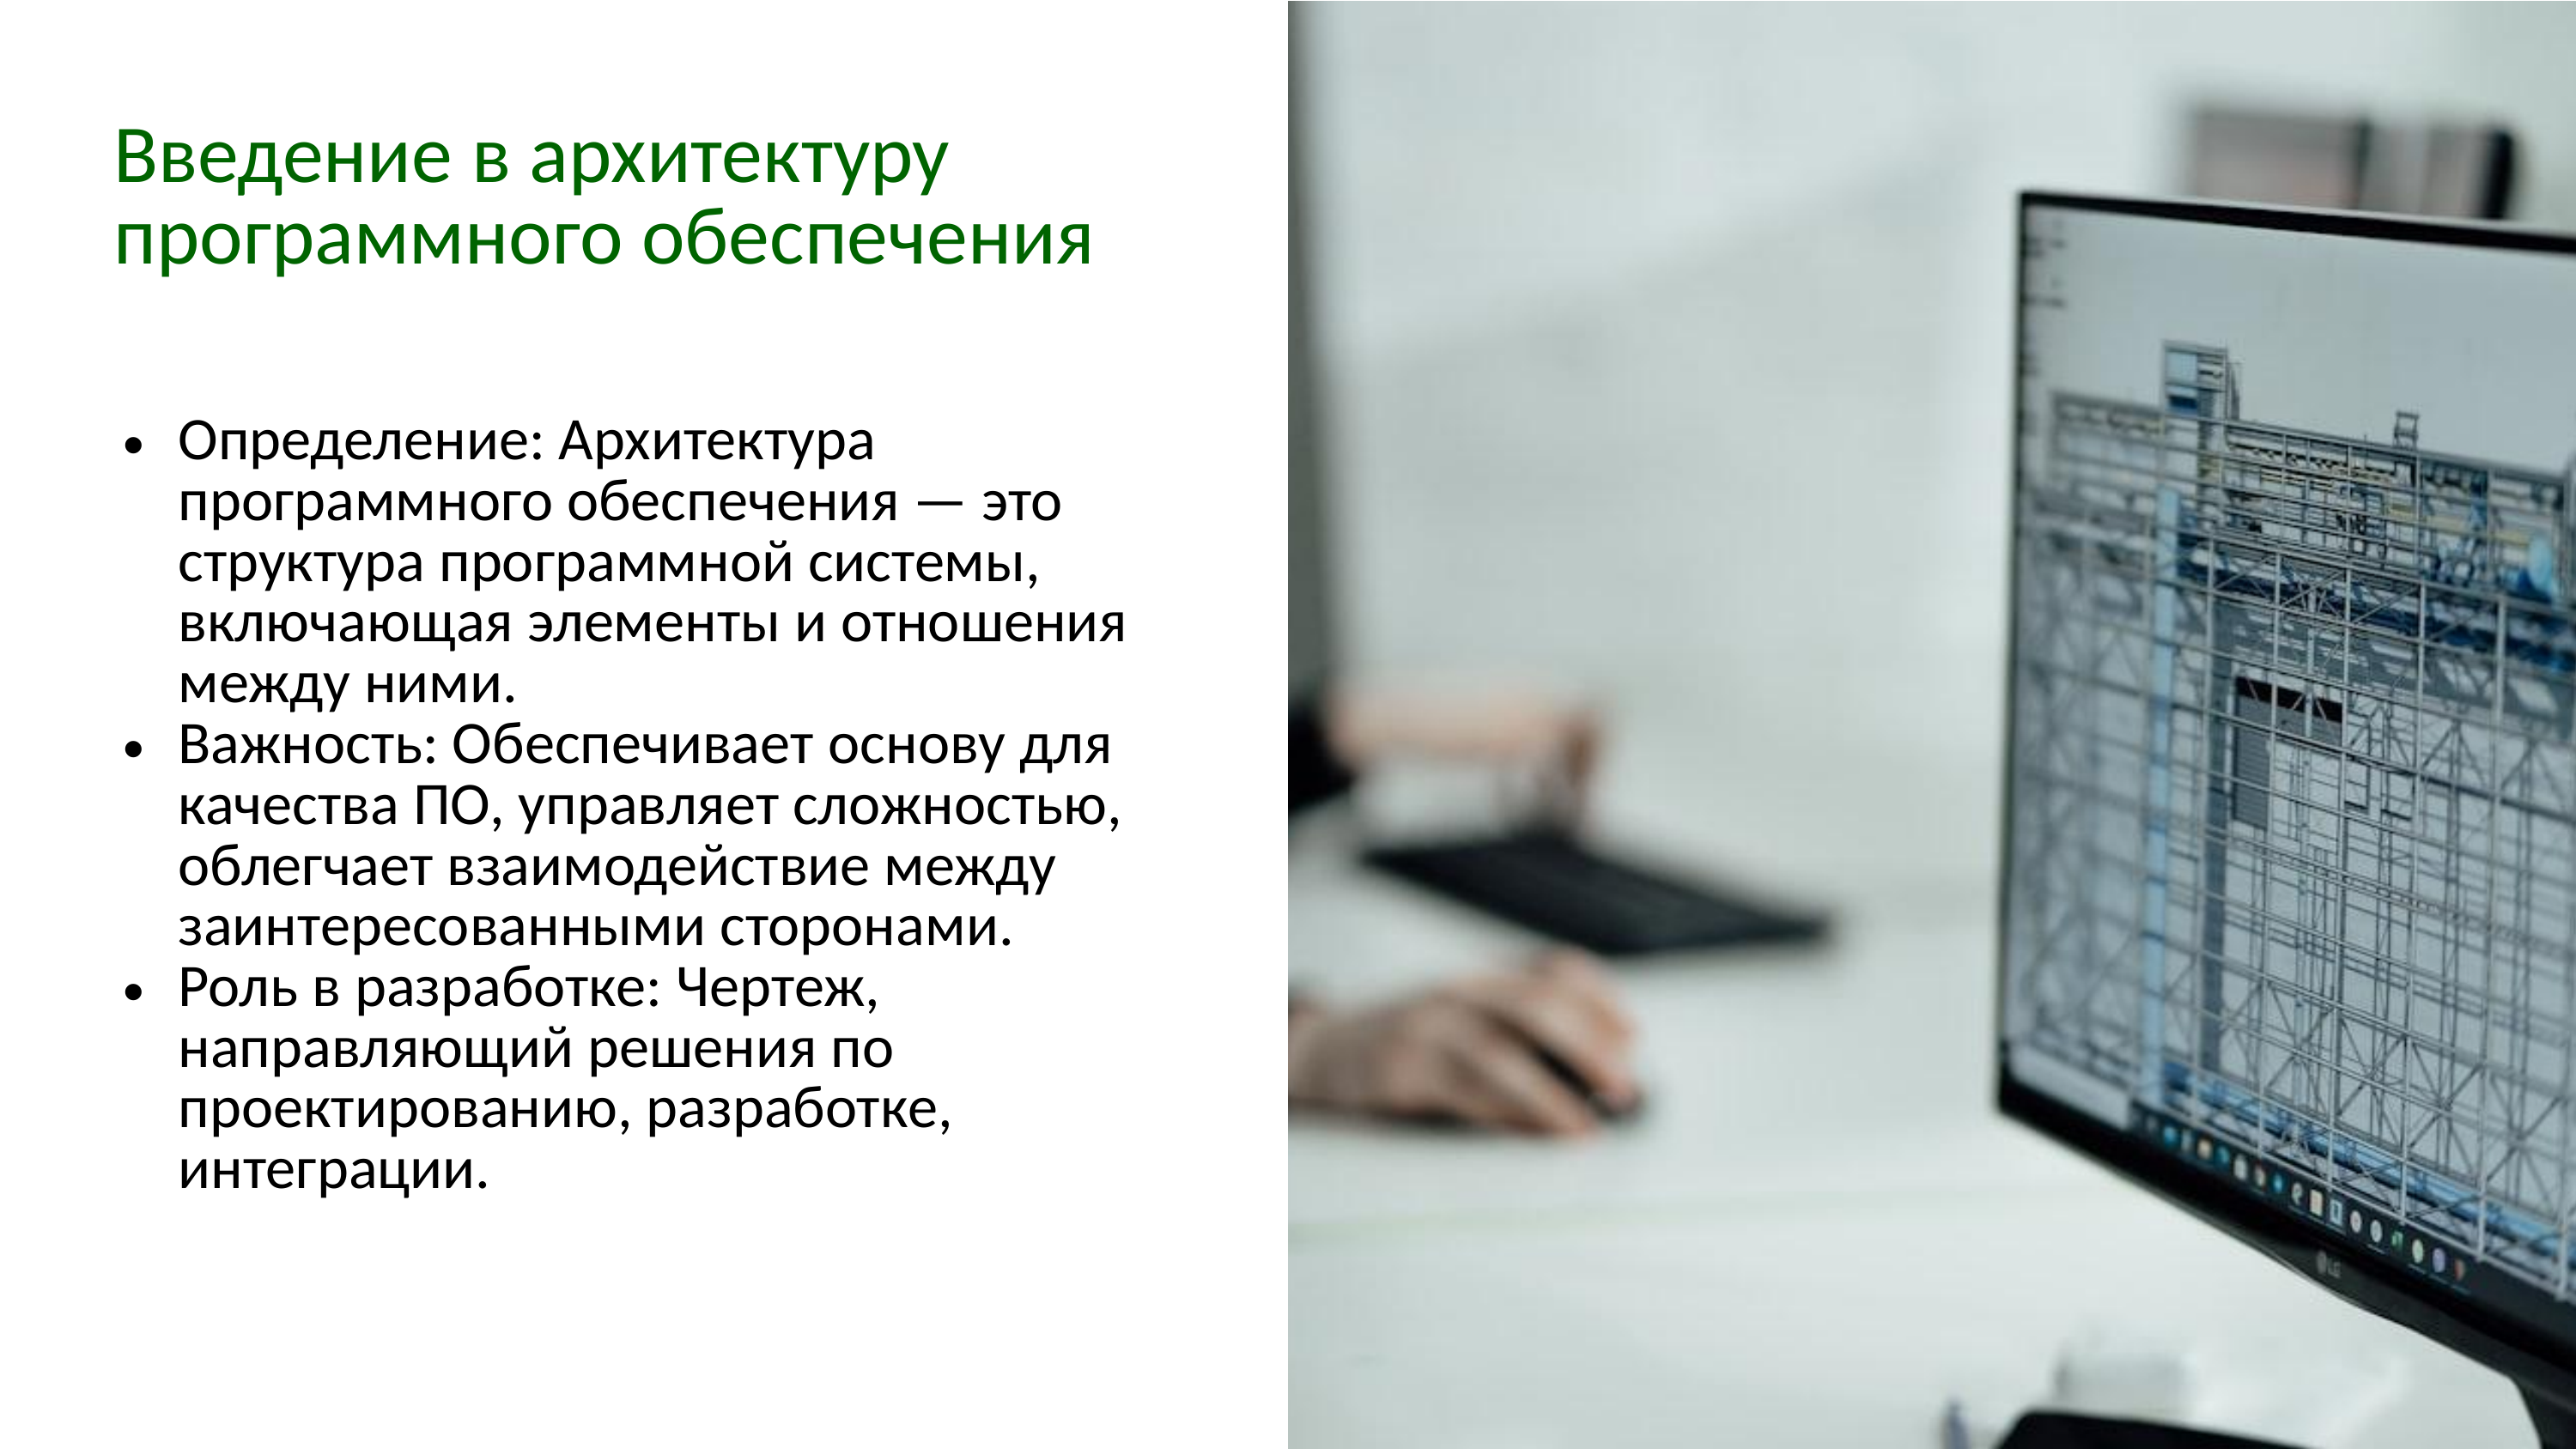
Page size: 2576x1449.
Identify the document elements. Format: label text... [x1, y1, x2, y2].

picture [1287, 0, 2576, 1449]
title Введение в архитектуру программного обеспечения [113, 107, 1175, 314]
list Определение: Архитектура программного обеспечения — это структура программной системы, включающая элементы и отношения между ними. Важность: Обеспечивает основу для качества ПО, управляет сложностью, облегчает взаимодействие между заинтересованными сторонами. Роль в разработке: Чертеж, направляющий решения по проектированию, разработке, интеграции. [112, 401, 1174, 1228]
